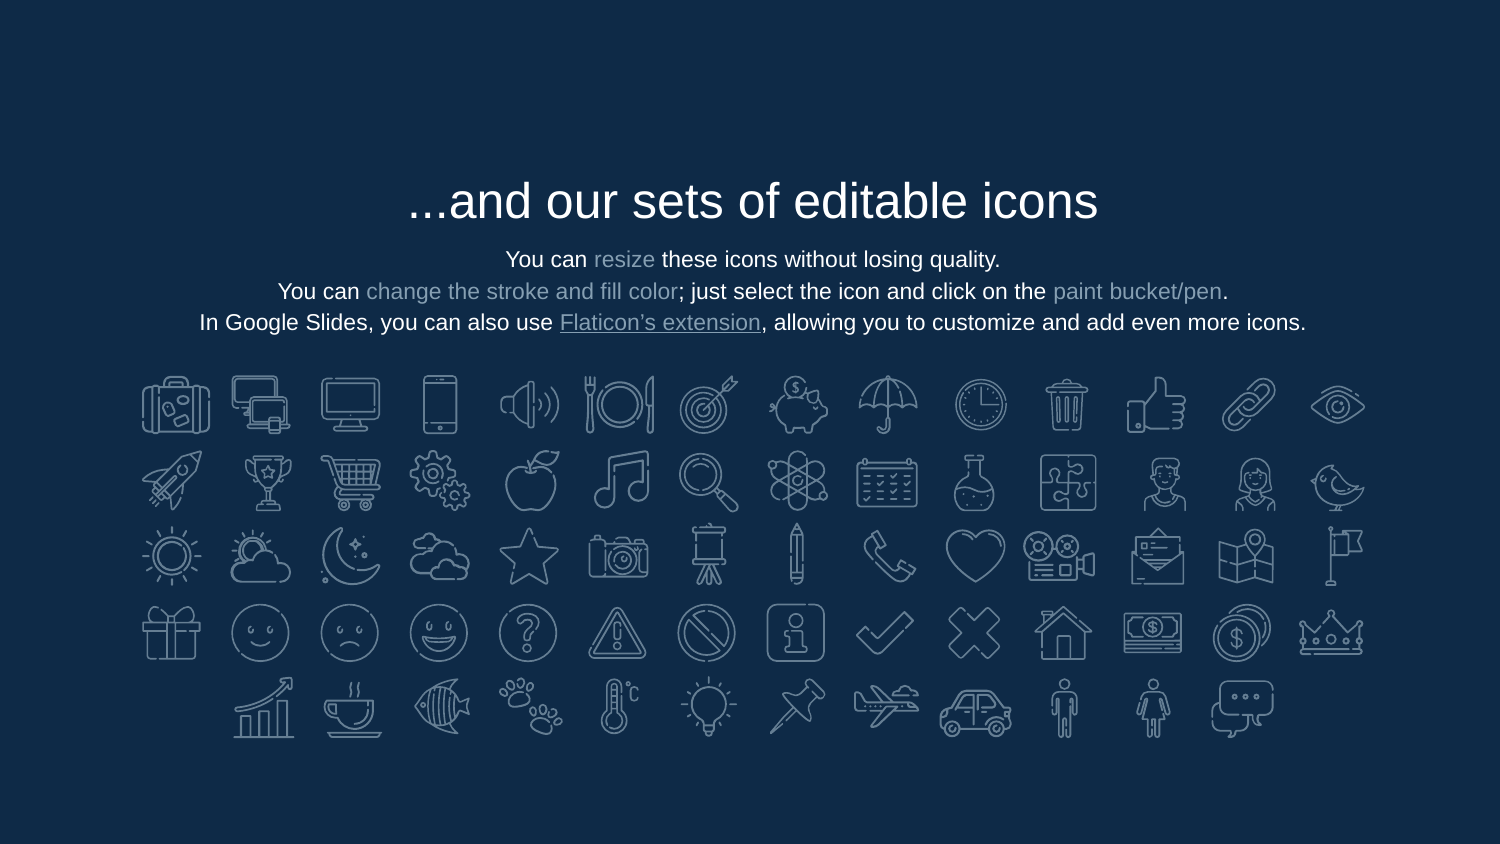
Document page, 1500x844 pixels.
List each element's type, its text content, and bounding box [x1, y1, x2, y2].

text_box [1045, 378, 1089, 431]
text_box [1126, 376, 1187, 434]
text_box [141, 375, 211, 435]
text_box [413, 678, 471, 735]
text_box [766, 450, 830, 512]
text_box [1034, 605, 1093, 660]
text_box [855, 610, 915, 655]
list You can resize these icons without losing quality. You can change the stroke and fill color; just select the icon and click on the paint bucket/pen. In Google Slides, you can also use Flaticon’s extension, allowing you to customize and add even more icons. [135, 264, 1371, 344]
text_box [232, 676, 295, 739]
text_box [230, 603, 290, 663]
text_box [1235, 457, 1276, 512]
text_box [1325, 526, 1363, 586]
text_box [584, 375, 655, 435]
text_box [1212, 603, 1274, 663]
text_box [142, 605, 201, 660]
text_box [691, 522, 727, 586]
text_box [853, 684, 920, 729]
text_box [141, 525, 202, 587]
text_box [320, 377, 381, 432]
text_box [1298, 609, 1364, 656]
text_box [422, 374, 458, 435]
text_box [588, 534, 649, 578]
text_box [1123, 612, 1182, 654]
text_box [409, 449, 471, 512]
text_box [945, 529, 1006, 583]
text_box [320, 454, 382, 512]
text_box [863, 529, 917, 583]
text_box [244, 455, 292, 512]
text_box [858, 375, 918, 435]
text_box [790, 522, 804, 585]
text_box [676, 452, 740, 513]
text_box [230, 529, 292, 584]
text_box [600, 678, 640, 735]
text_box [498, 527, 560, 585]
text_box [593, 450, 650, 509]
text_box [768, 375, 829, 434]
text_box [504, 449, 560, 512]
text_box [323, 681, 383, 739]
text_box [498, 677, 564, 736]
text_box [766, 603, 826, 663]
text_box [856, 457, 918, 508]
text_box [409, 603, 469, 663]
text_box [498, 603, 558, 663]
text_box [954, 378, 1008, 431]
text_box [680, 675, 738, 737]
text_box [587, 606, 647, 660]
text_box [1135, 678, 1172, 739]
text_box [320, 603, 380, 663]
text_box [1051, 678, 1078, 739]
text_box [949, 454, 997, 512]
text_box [939, 689, 1012, 738]
text_box [679, 375, 739, 434]
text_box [947, 606, 1001, 660]
text_box [231, 375, 291, 435]
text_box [1218, 528, 1274, 584]
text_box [1143, 457, 1187, 512]
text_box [320, 526, 381, 586]
text_box [409, 532, 470, 581]
text_box [770, 678, 826, 735]
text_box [1310, 464, 1366, 512]
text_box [1310, 385, 1366, 425]
title ...and our sets of editable icons [175, 153, 1332, 233]
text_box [1211, 680, 1274, 739]
text_box [1040, 454, 1097, 511]
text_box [1220, 377, 1278, 432]
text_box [677, 603, 736, 663]
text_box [1021, 530, 1096, 582]
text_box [140, 450, 203, 511]
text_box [499, 380, 560, 429]
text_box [1131, 527, 1185, 585]
